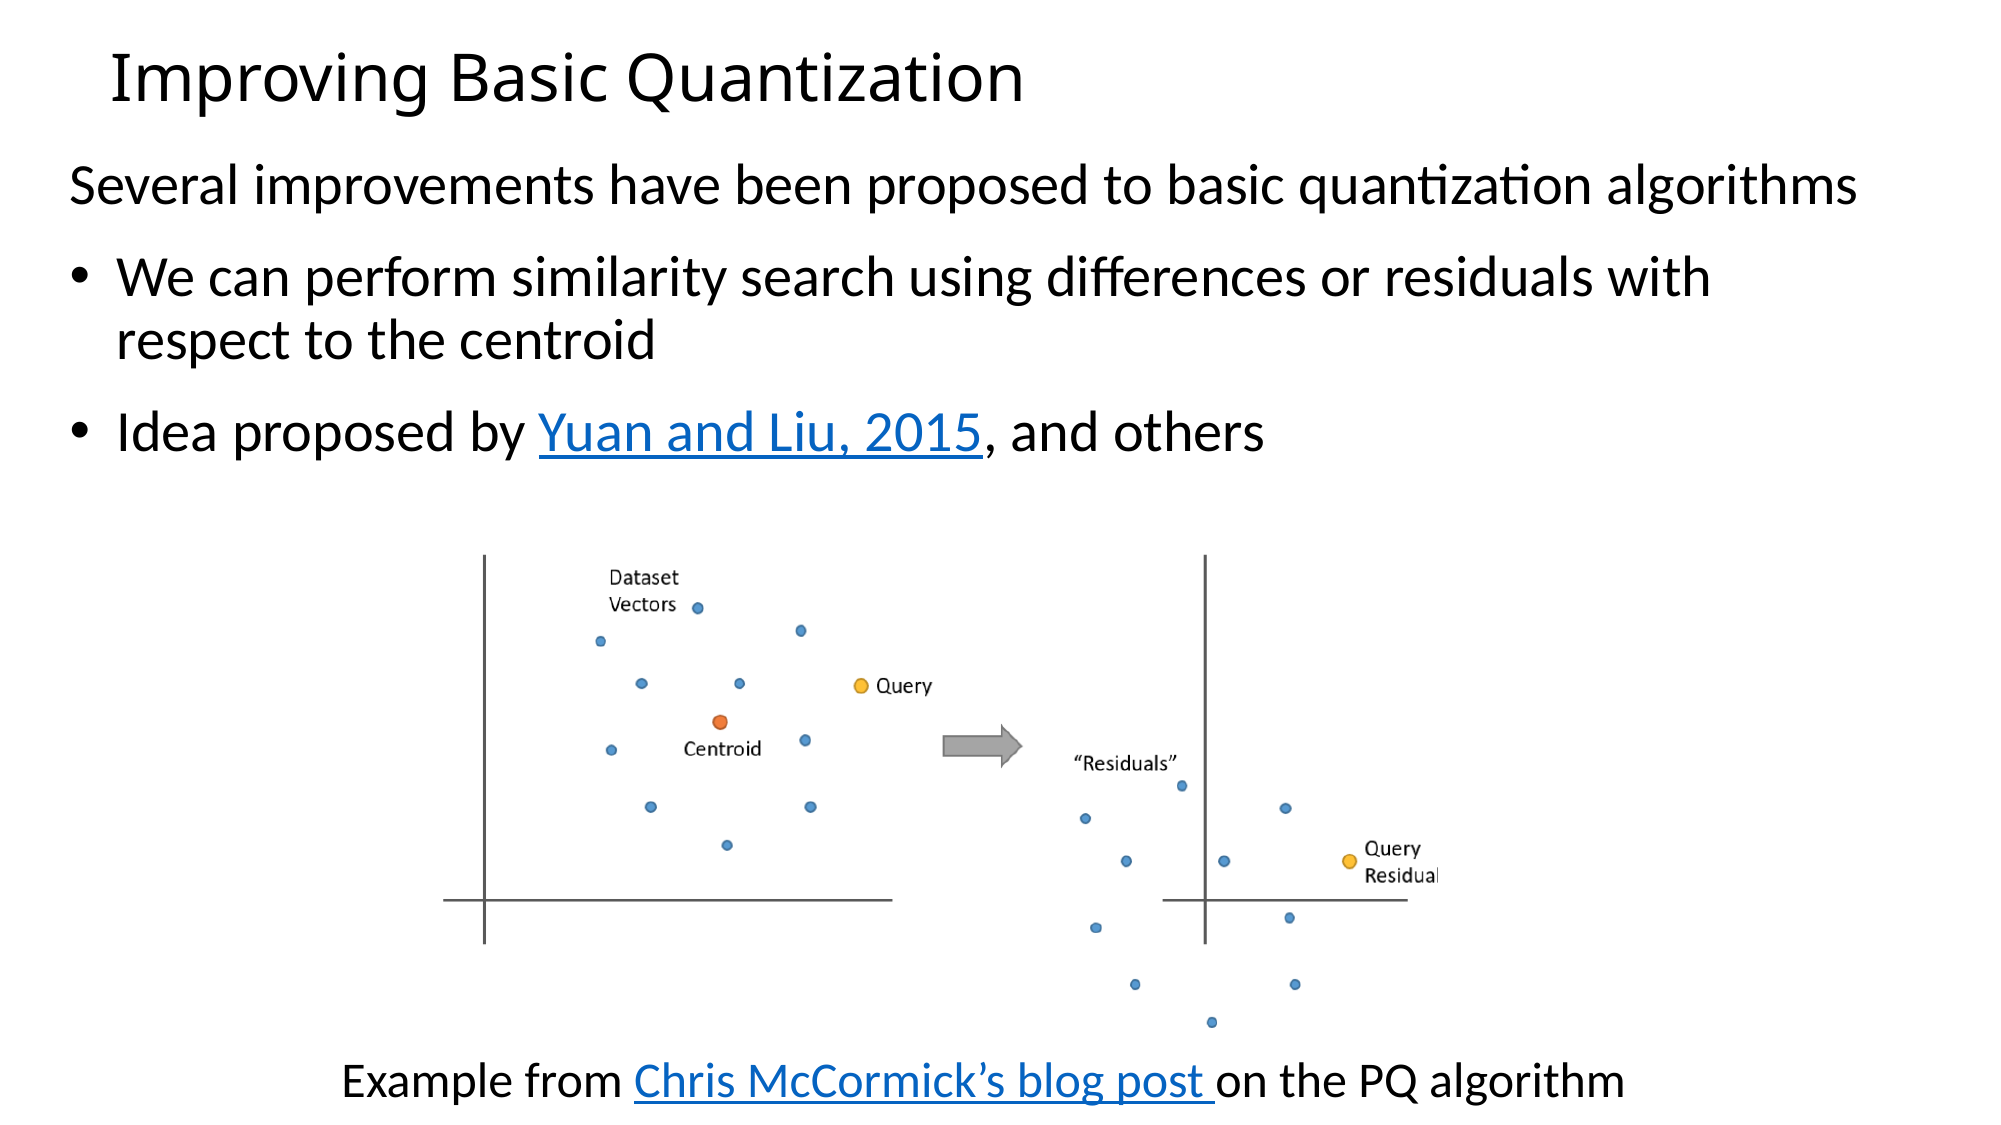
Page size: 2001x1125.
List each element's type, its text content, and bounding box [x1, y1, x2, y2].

text_box Example from Chris McCormick’s blog post on the PQ algorithm [285, 1040, 1694, 1115]
list Several improvements have been proposed to basic quantization algorithms We can perform similarity search using differences or residuals with respect to the centroid Idea proposed by Yuan and Liu, 2015, and others [54, 146, 1889, 563]
picture [436, 539, 1438, 1040]
title Improving Basic Quantization [95, 36, 1821, 124]
